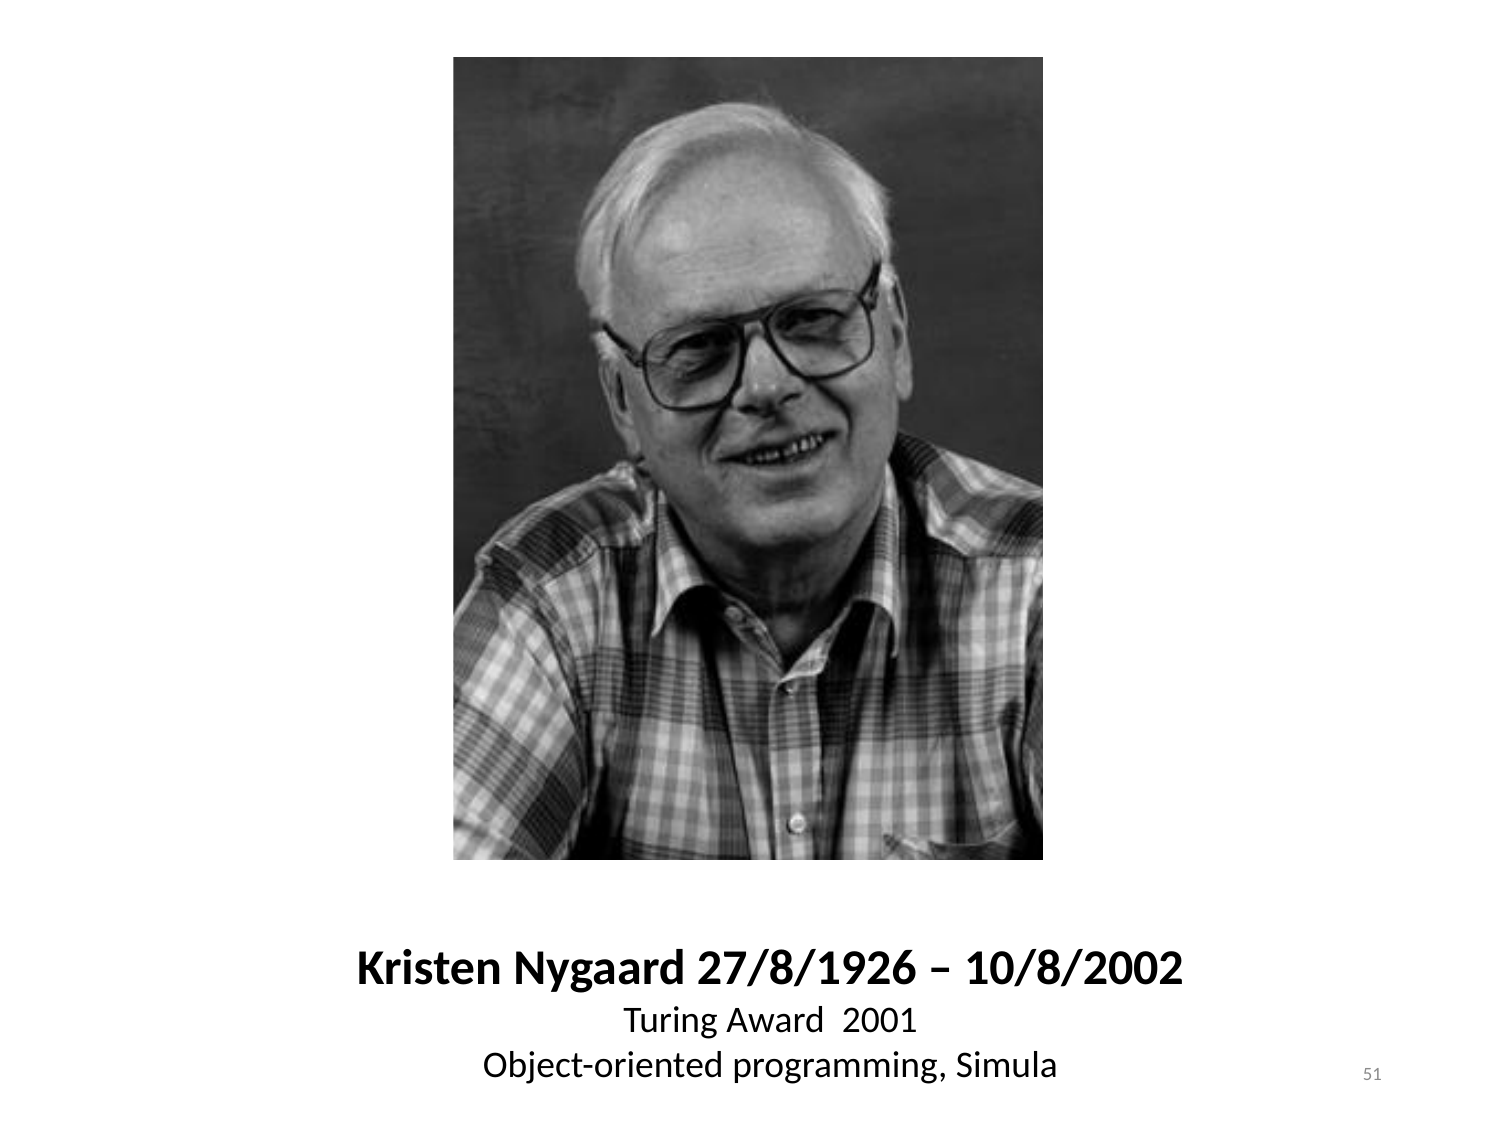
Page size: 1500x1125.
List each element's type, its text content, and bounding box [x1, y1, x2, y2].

text_box Kristen Nygaard 27/8/1926 – 10/8/2002 Turing Award 2001 Object-oriented programming, Simula [342, 927, 1199, 1093]
slide_number 51 [1059, 1042, 1397, 1103]
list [453, 57, 1043, 859]
